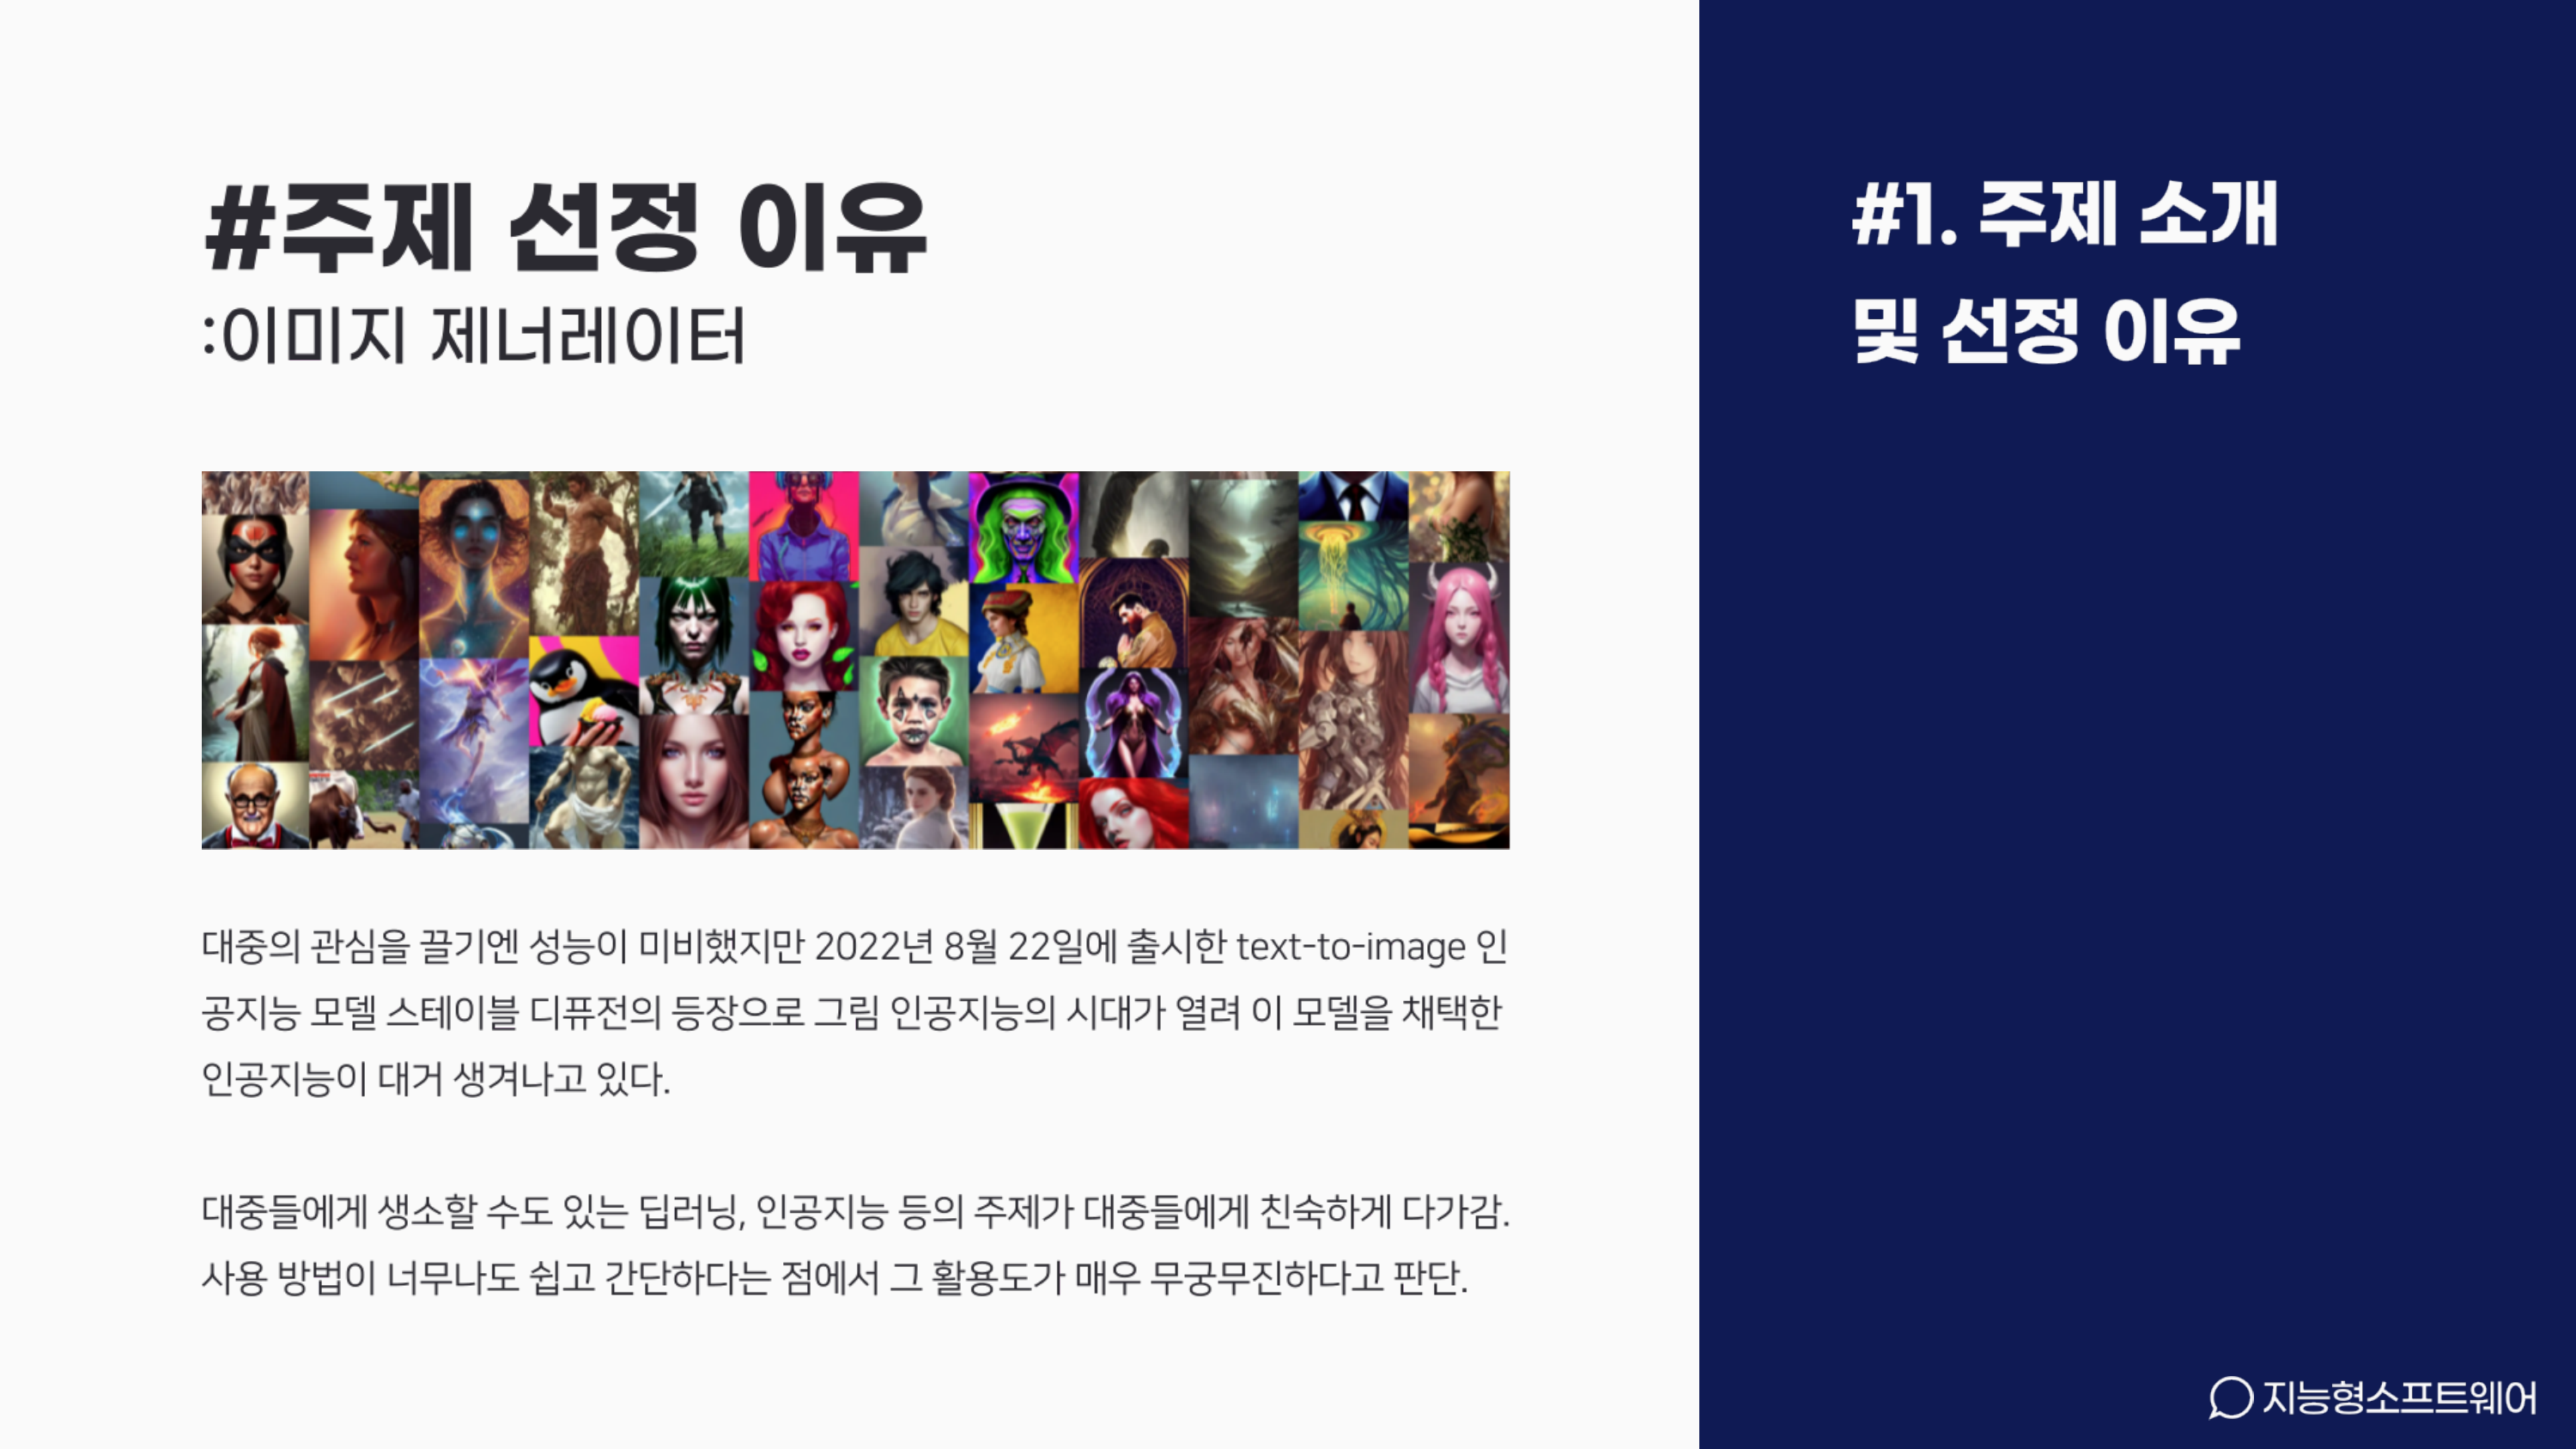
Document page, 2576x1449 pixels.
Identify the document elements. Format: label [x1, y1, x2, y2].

text_box [202, 471, 1511, 850]
picture [1839, 158, 2313, 401]
picture [196, 916, 1528, 1325]
text_box [1699, 0, 2576, 1449]
picture [2256, 1370, 2556, 1433]
text_box [2208, 1375, 2254, 1421]
picture [186, 150, 975, 397]
